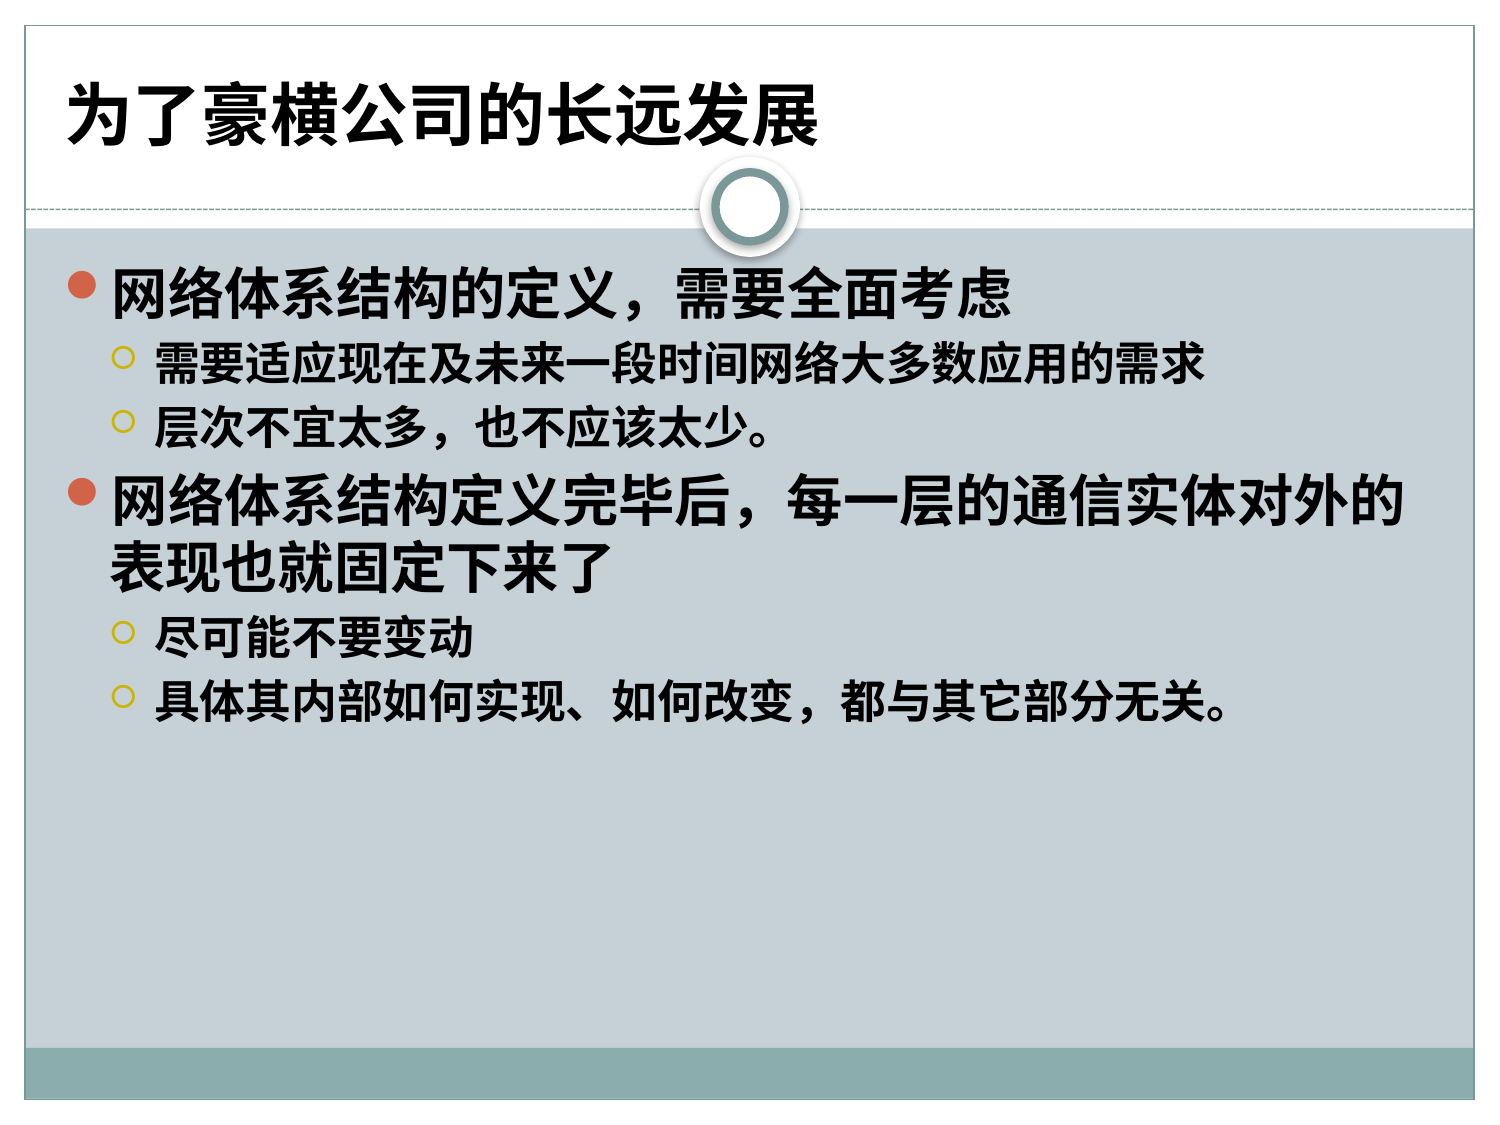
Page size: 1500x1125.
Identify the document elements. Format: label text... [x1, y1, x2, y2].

title 为了豪横公司的长远发展 [49, 37, 1450, 162]
list 网络体系结构的定义，需要全面考虑 需要适应现在及未来一段时间网络大多数应用的需求 层次不宜太多，也不应该太少。 网络体系结构定义完毕后，每一层的通信实体对外的表现也就固定下来了 尽可能不要变动 具体其内部如何实现、如何改变，都与其它部分无关。 [49, 250, 1445, 1001]
